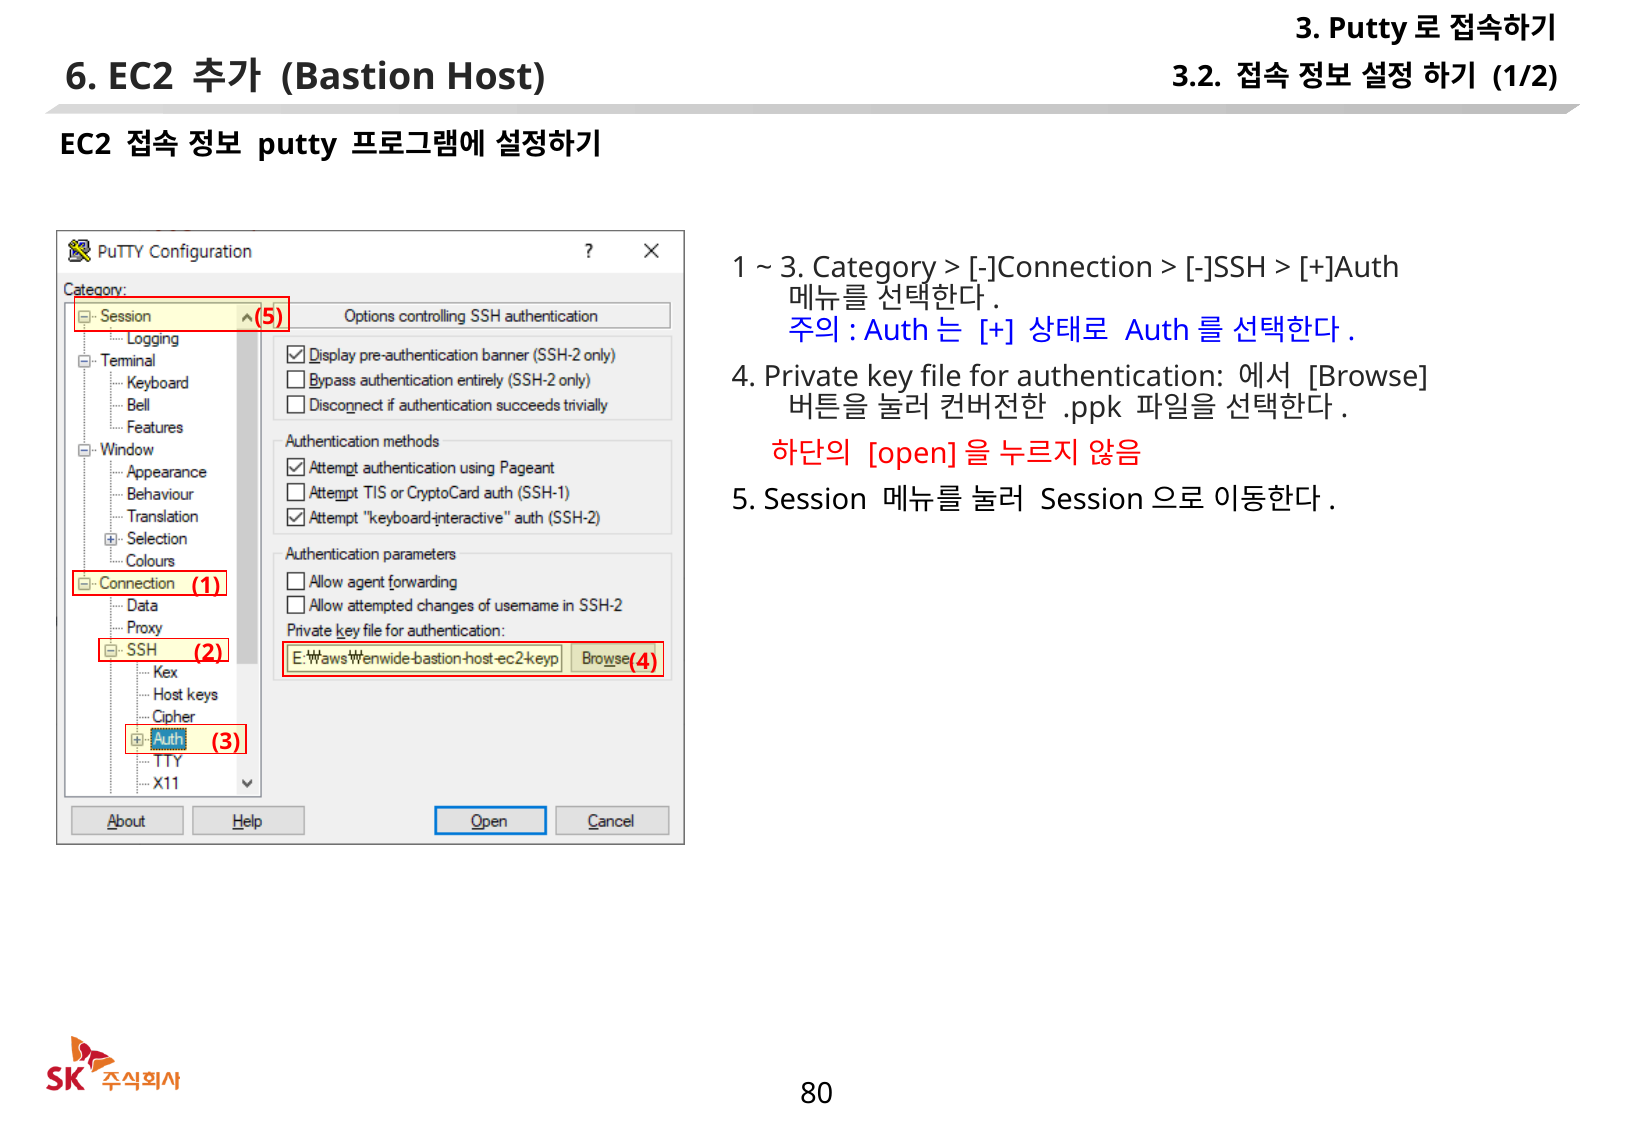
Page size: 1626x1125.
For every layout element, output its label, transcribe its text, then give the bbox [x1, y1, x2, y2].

text_box 1 ~ 3. Category > [-]Connection > [-]SSH > [+]Auth 메뉴를 선택한다. 주의: Auth는 [+] 상태로 Auth를 선택한다. 4. Private key file for authentication: 에서 [Browse] 버튼을 눌러 컨버전한 .ppk 파일을 선택한다. 하단의 [open]을 누르지 않음 5. Session 메뉴를 눌러 Session으로 이동한다. [716, 244, 1509, 524]
picture [55, 230, 685, 845]
text_box EC2 접속 정보 putty 프로그램에 설정하기 [44, 117, 1581, 247]
text_box 6. EC2 추가 (Bastion Host) [50, 49, 562, 105]
list 3. Putty로 접속하기 3.2. 접속 정보 설정 하기 (1/2) [941, 0, 1569, 103]
picture [46, 1036, 180, 1094]
